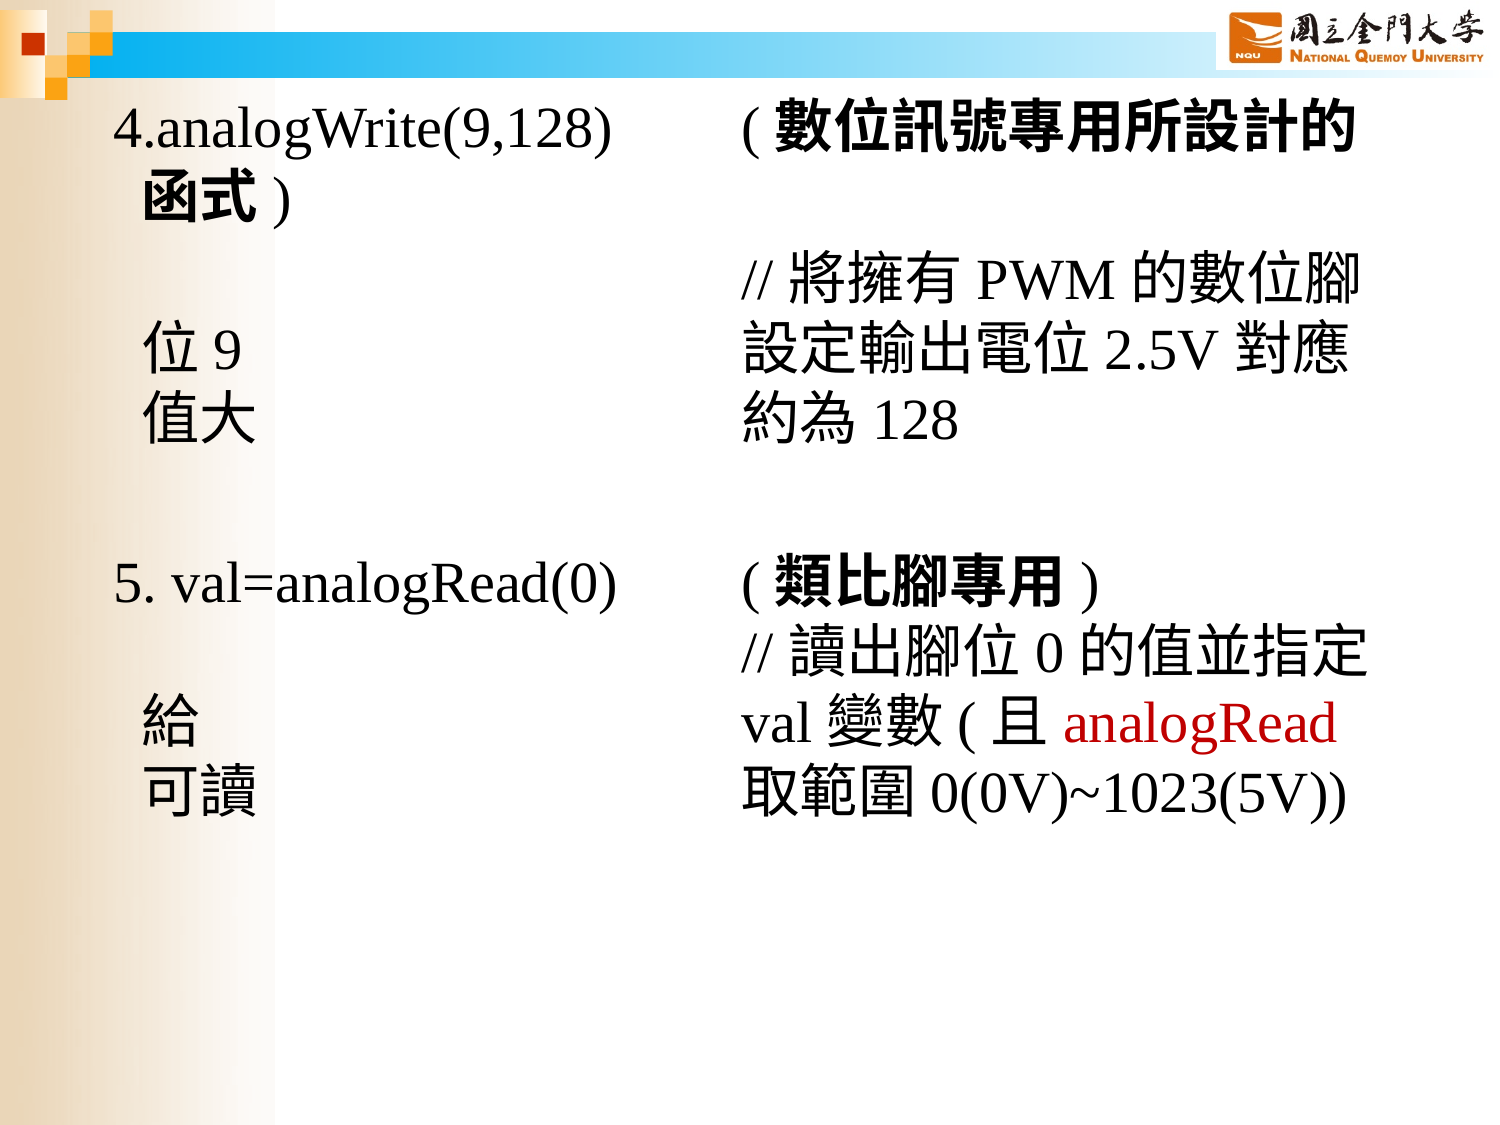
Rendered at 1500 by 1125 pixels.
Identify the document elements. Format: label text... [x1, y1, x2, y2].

picture [1216, 1, 1499, 70]
list 4.analogWrite(9,128) (數位訊號專用所設計的函式) //將擁有PWM的數位腳位9 設定輸出電位2.5V對應值大 約為128 5. val=analogRead(0) (類比腳專用) //讀出腳位0的值並指定給 val變數(且analogRead可讀 取範圍0(0V)~1023(5V)) [70, 82, 1421, 1038]
